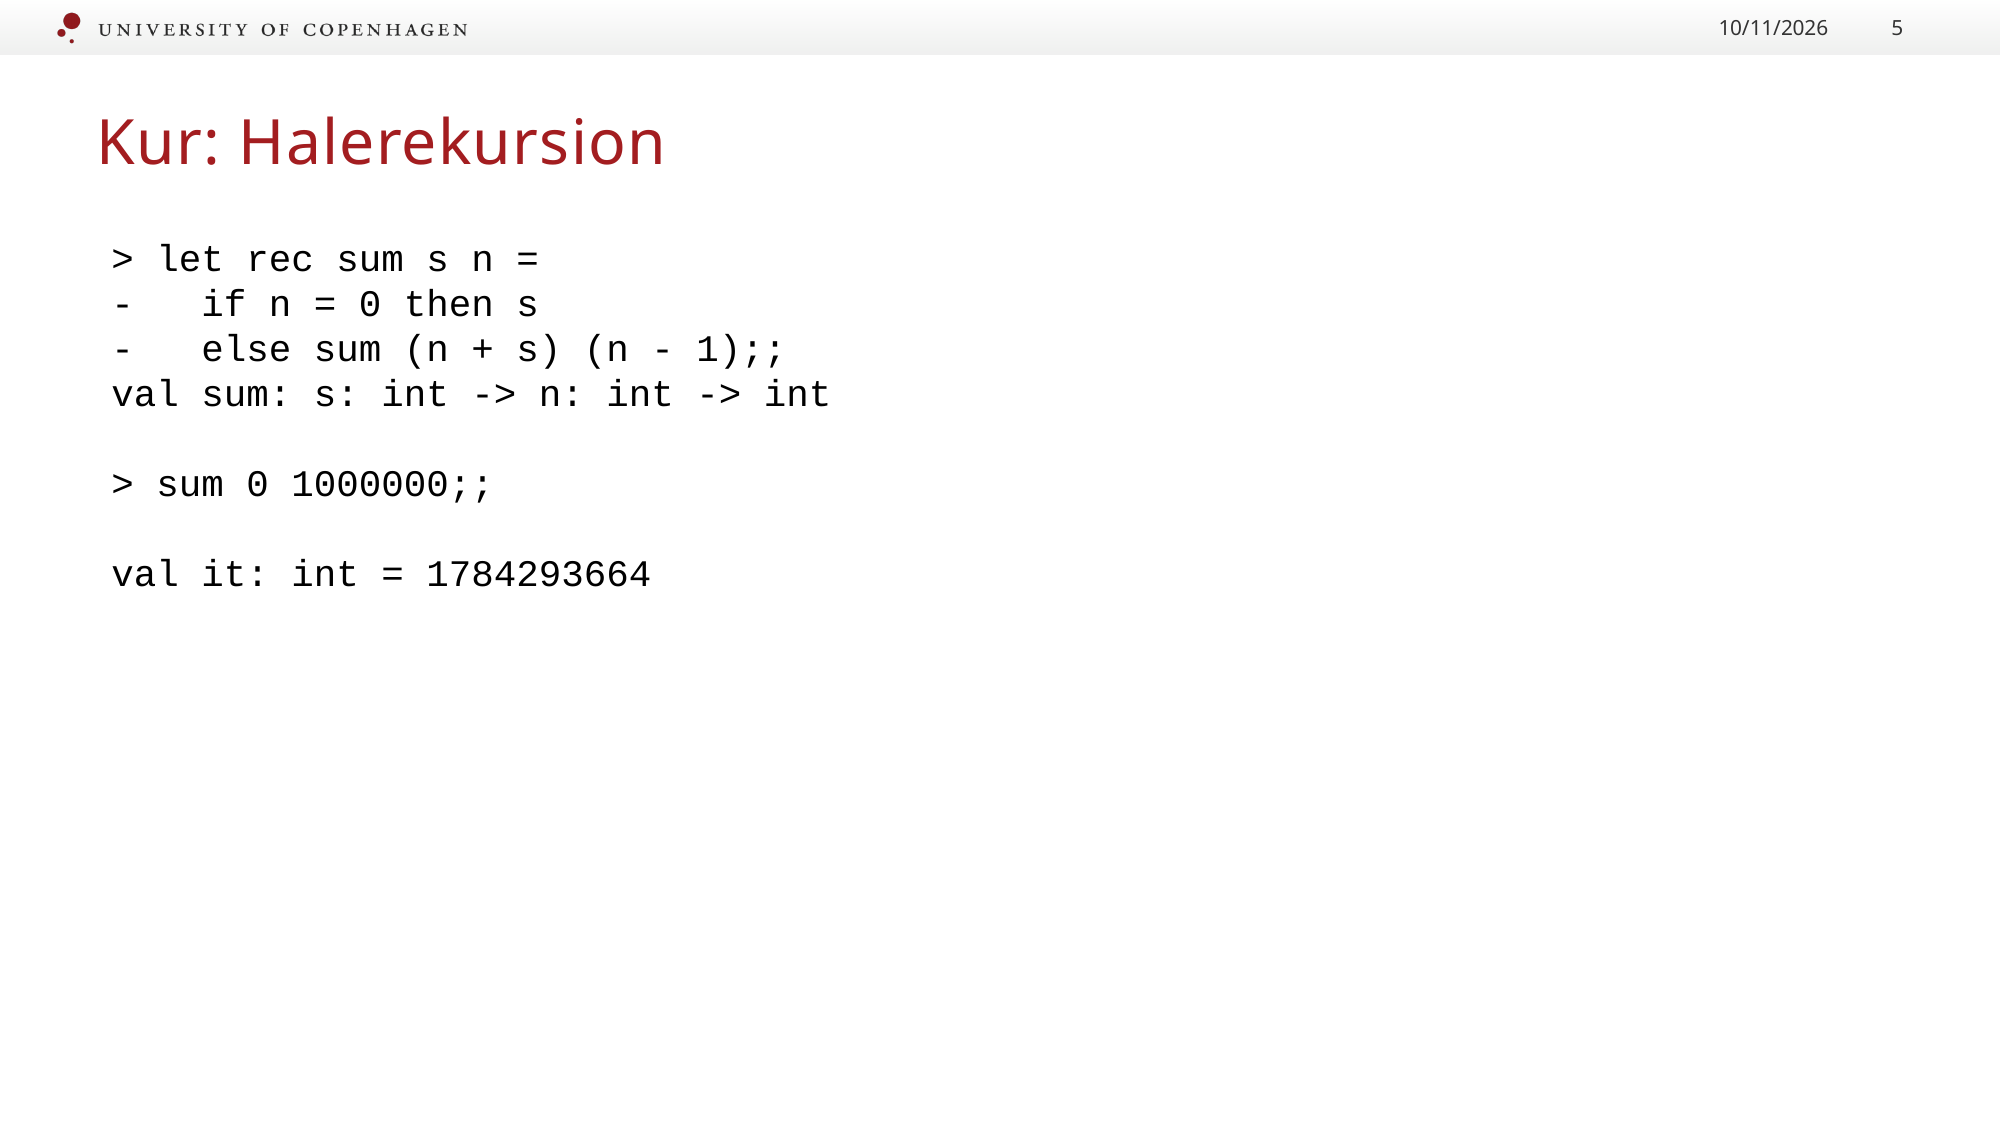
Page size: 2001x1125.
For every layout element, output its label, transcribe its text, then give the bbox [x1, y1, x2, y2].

slide_number 5 [1840, 14, 1904, 43]
picture [92, 15, 475, 42]
text_box > let rec sum s n = - if n = 0 then s - else sum (n + s) (n - 1);; val sum: s: int -> n: int -> int > sum 0 1000000;; val it: int = 1784293664 [96, 226, 1097, 602]
title Kur: Halerekursion [96, 101, 1904, 244]
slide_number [1694, 14, 1829, 43]
